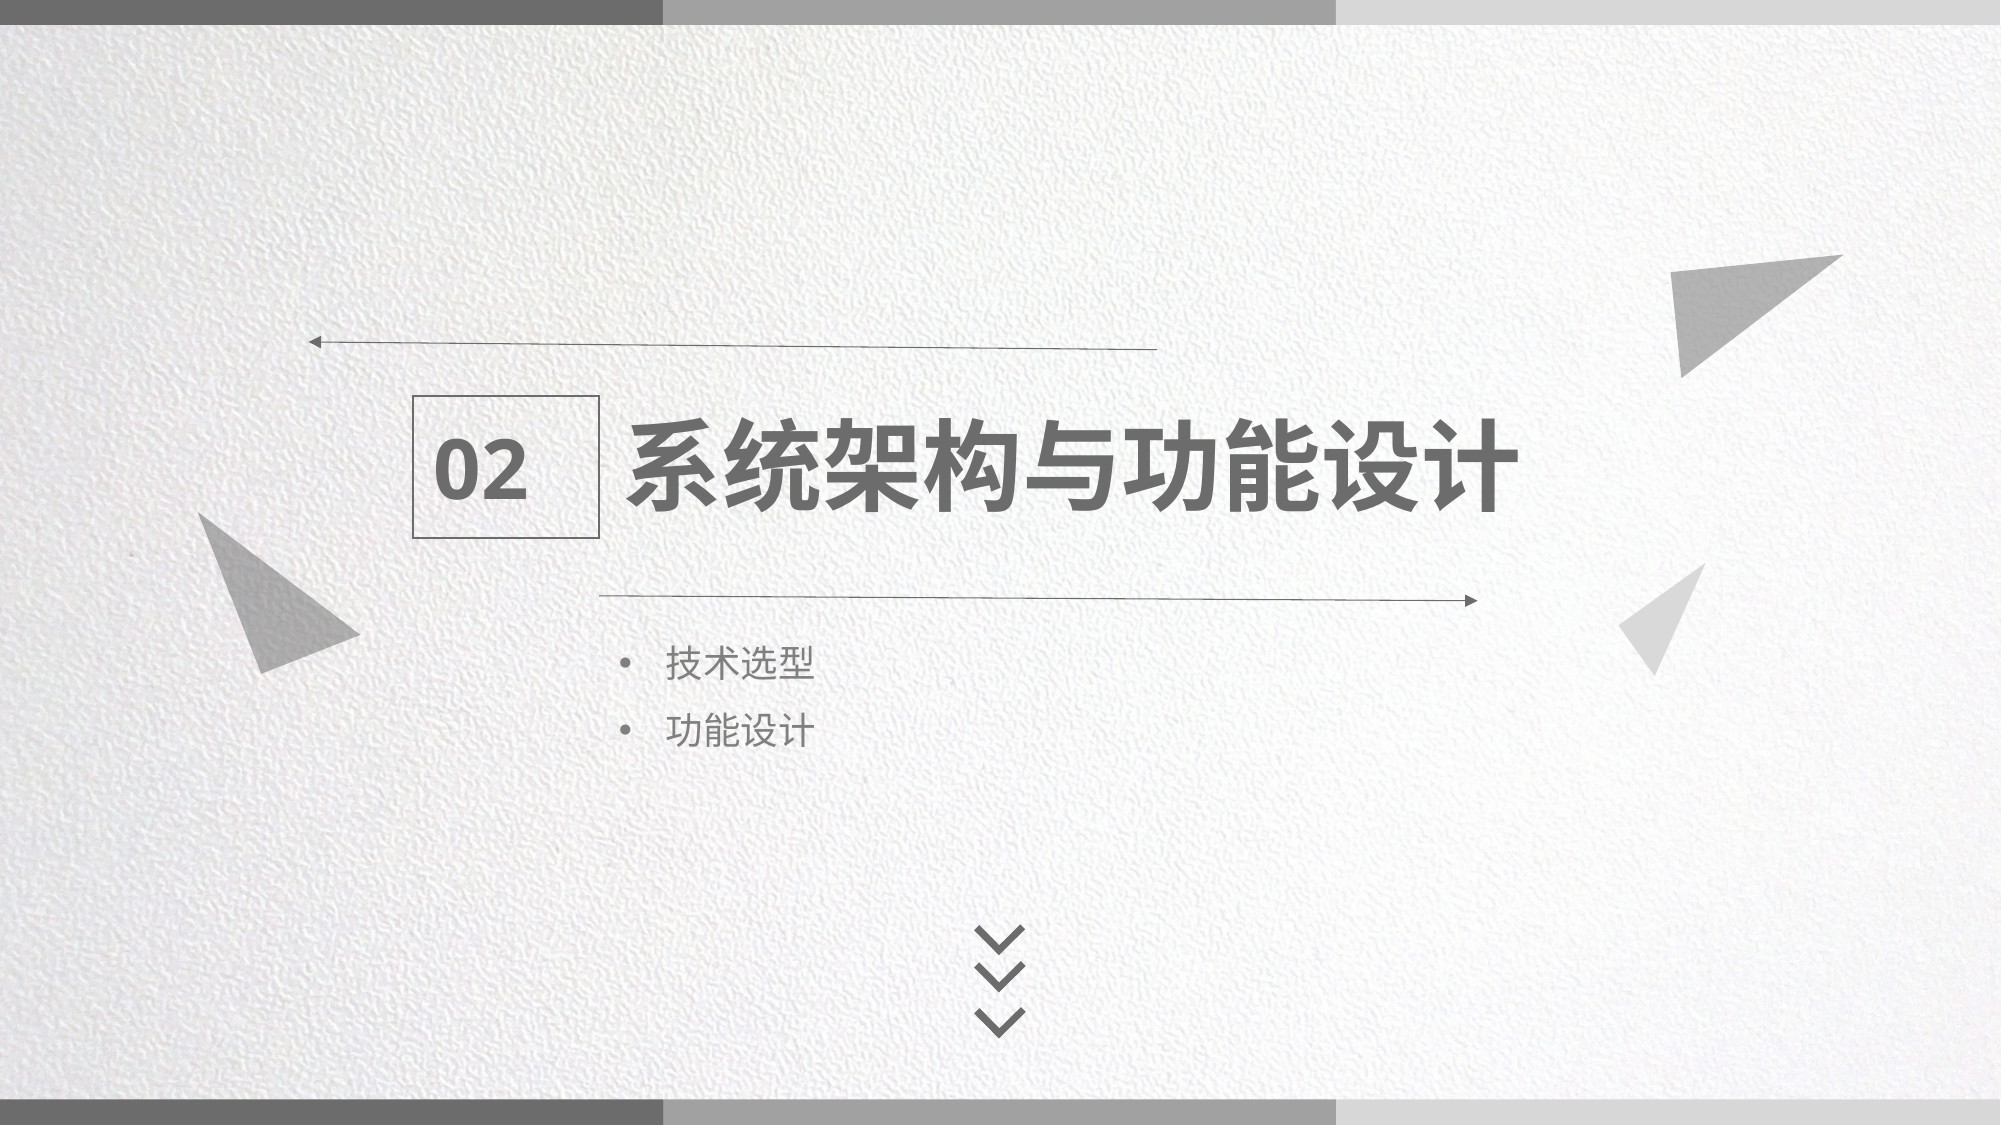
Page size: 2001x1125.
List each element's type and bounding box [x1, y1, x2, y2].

text_box [0, 0, 662, 25]
text_box [600, 595, 1478, 601]
text_box [412, 396, 600, 627]
text_box [1335, 0, 2000, 25]
text_box [1335, 1100, 2000, 1125]
text_box [662, 1100, 1335, 1125]
text_box [662, 0, 1335, 25]
text_box [980, 912, 1019, 1031]
picture [0, 25, 2001, 1100]
text_box [0, 1100, 662, 1125]
text_box [308, 341, 1158, 350]
